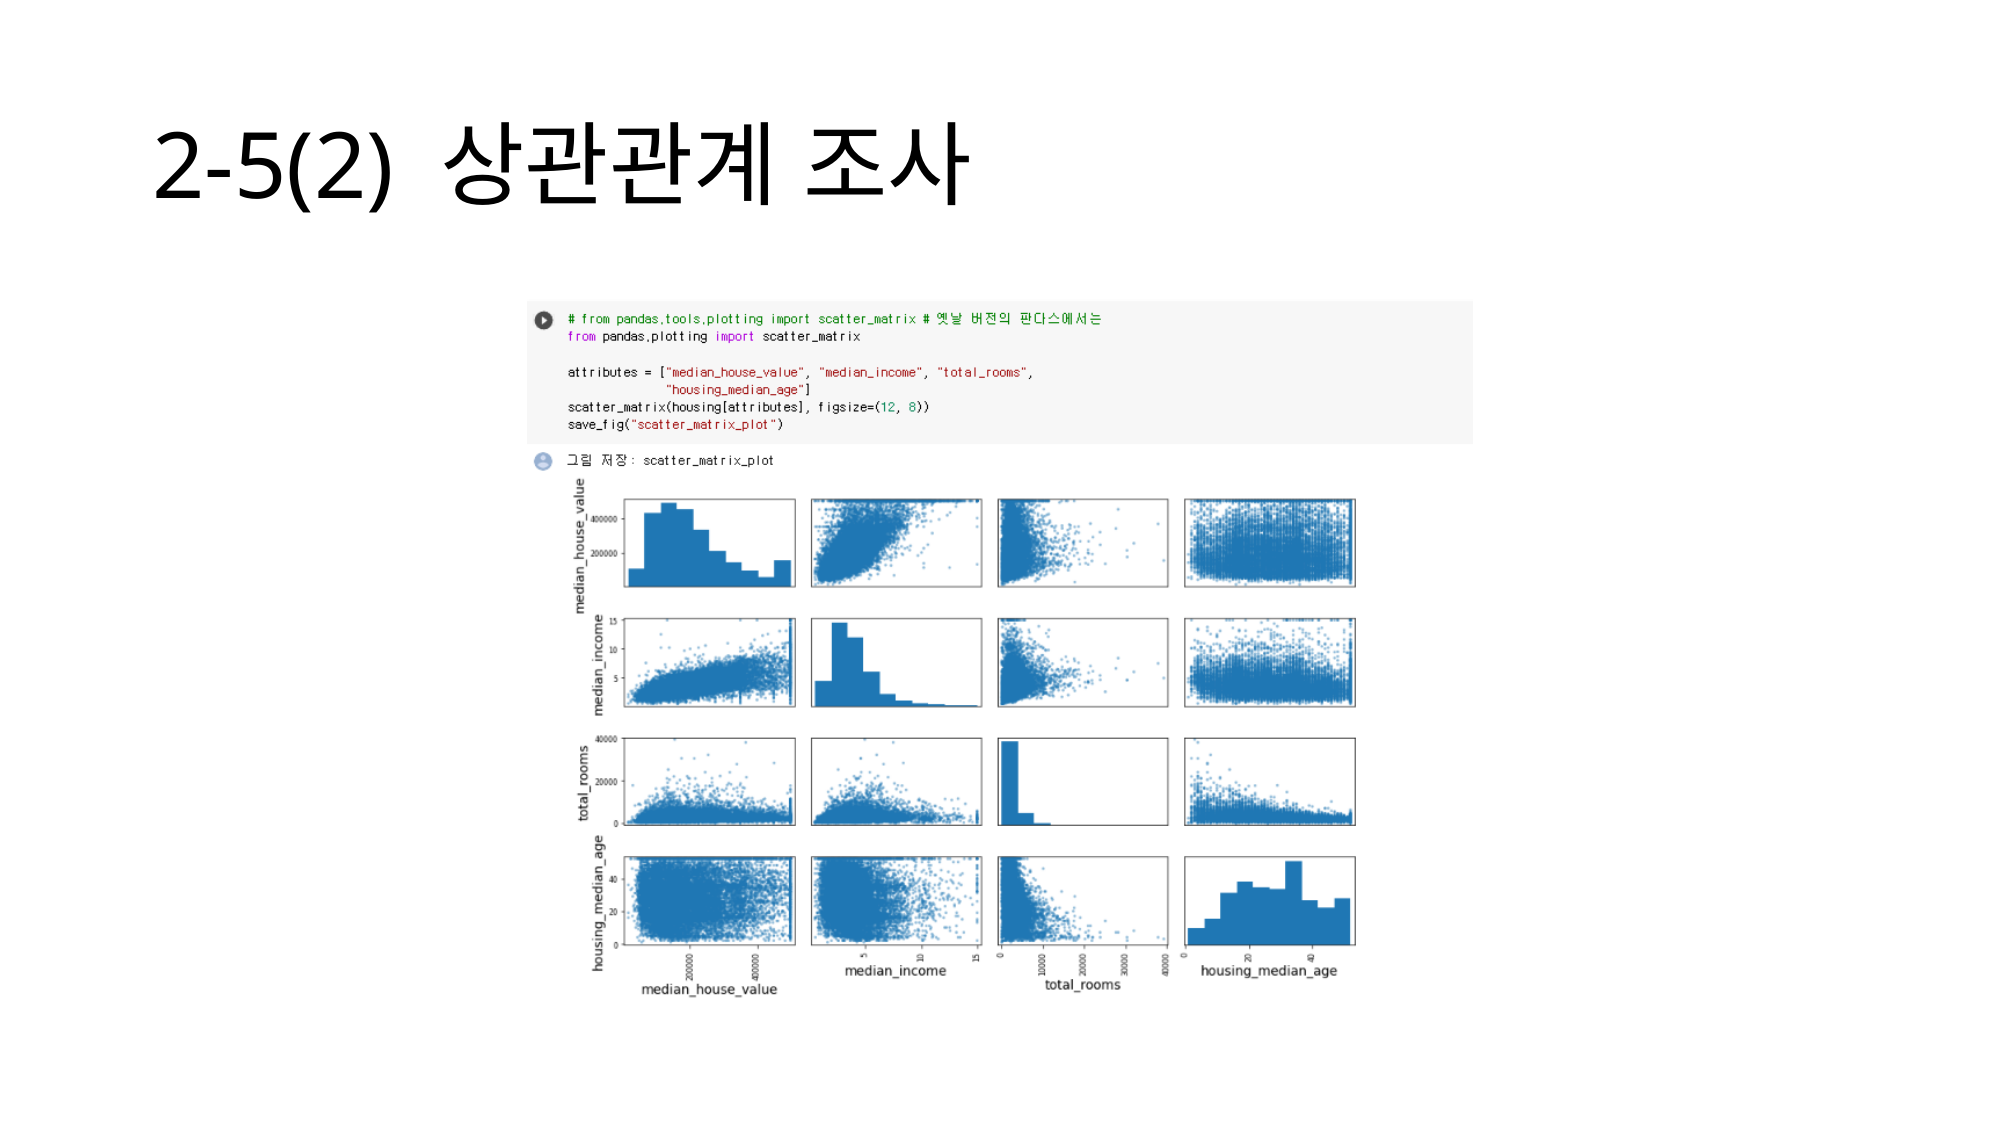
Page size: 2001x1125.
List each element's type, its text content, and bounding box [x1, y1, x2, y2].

title 2-5(2) 상관관계 조사 [137, 59, 1863, 278]
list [527, 299, 1473, 1014]
